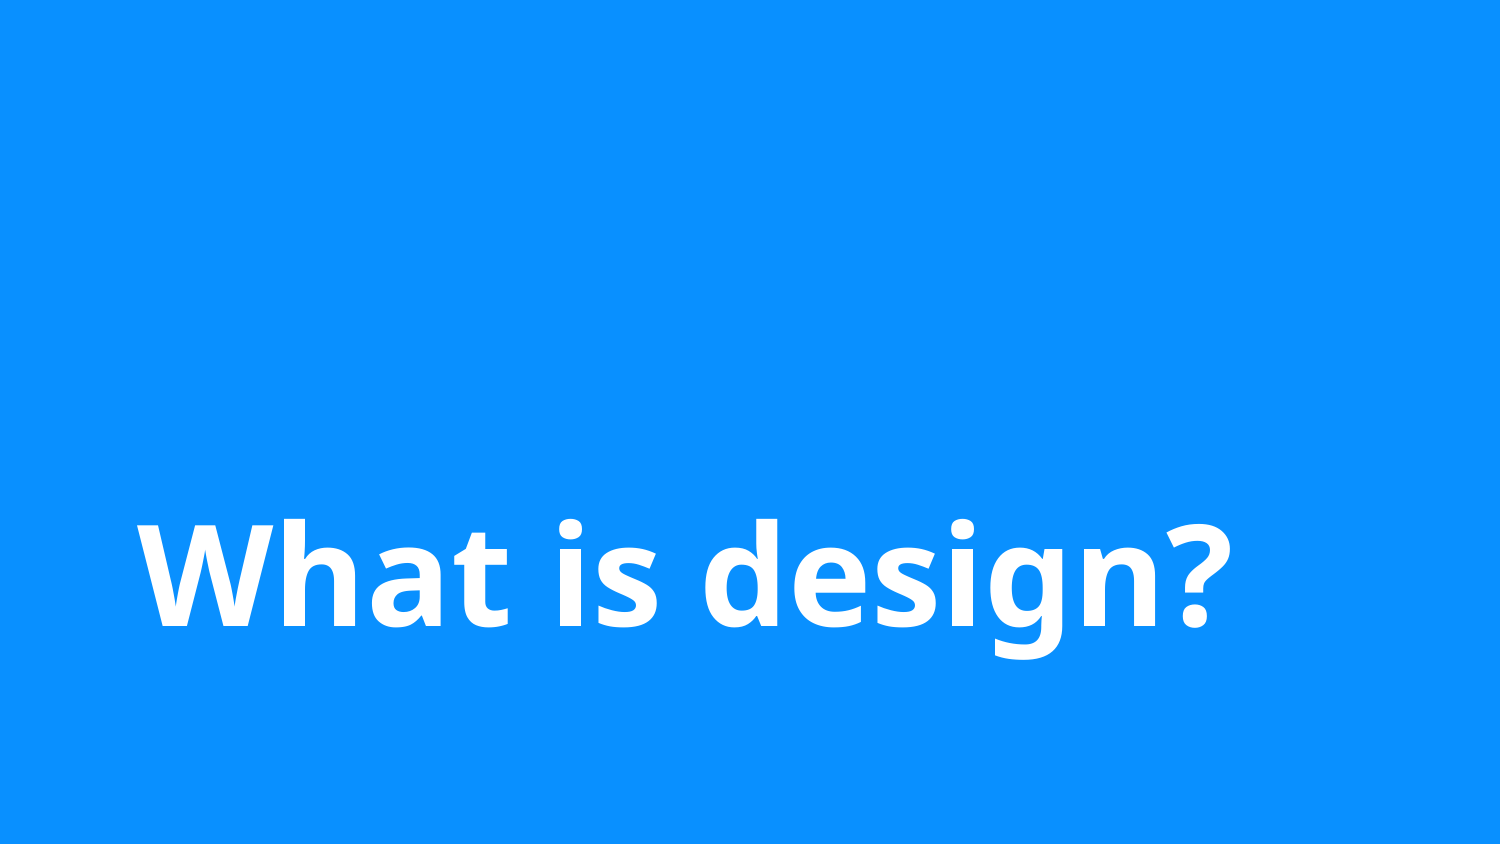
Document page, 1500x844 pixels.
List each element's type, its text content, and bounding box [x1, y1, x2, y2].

text_box What is design? [122, 404, 1377, 740]
